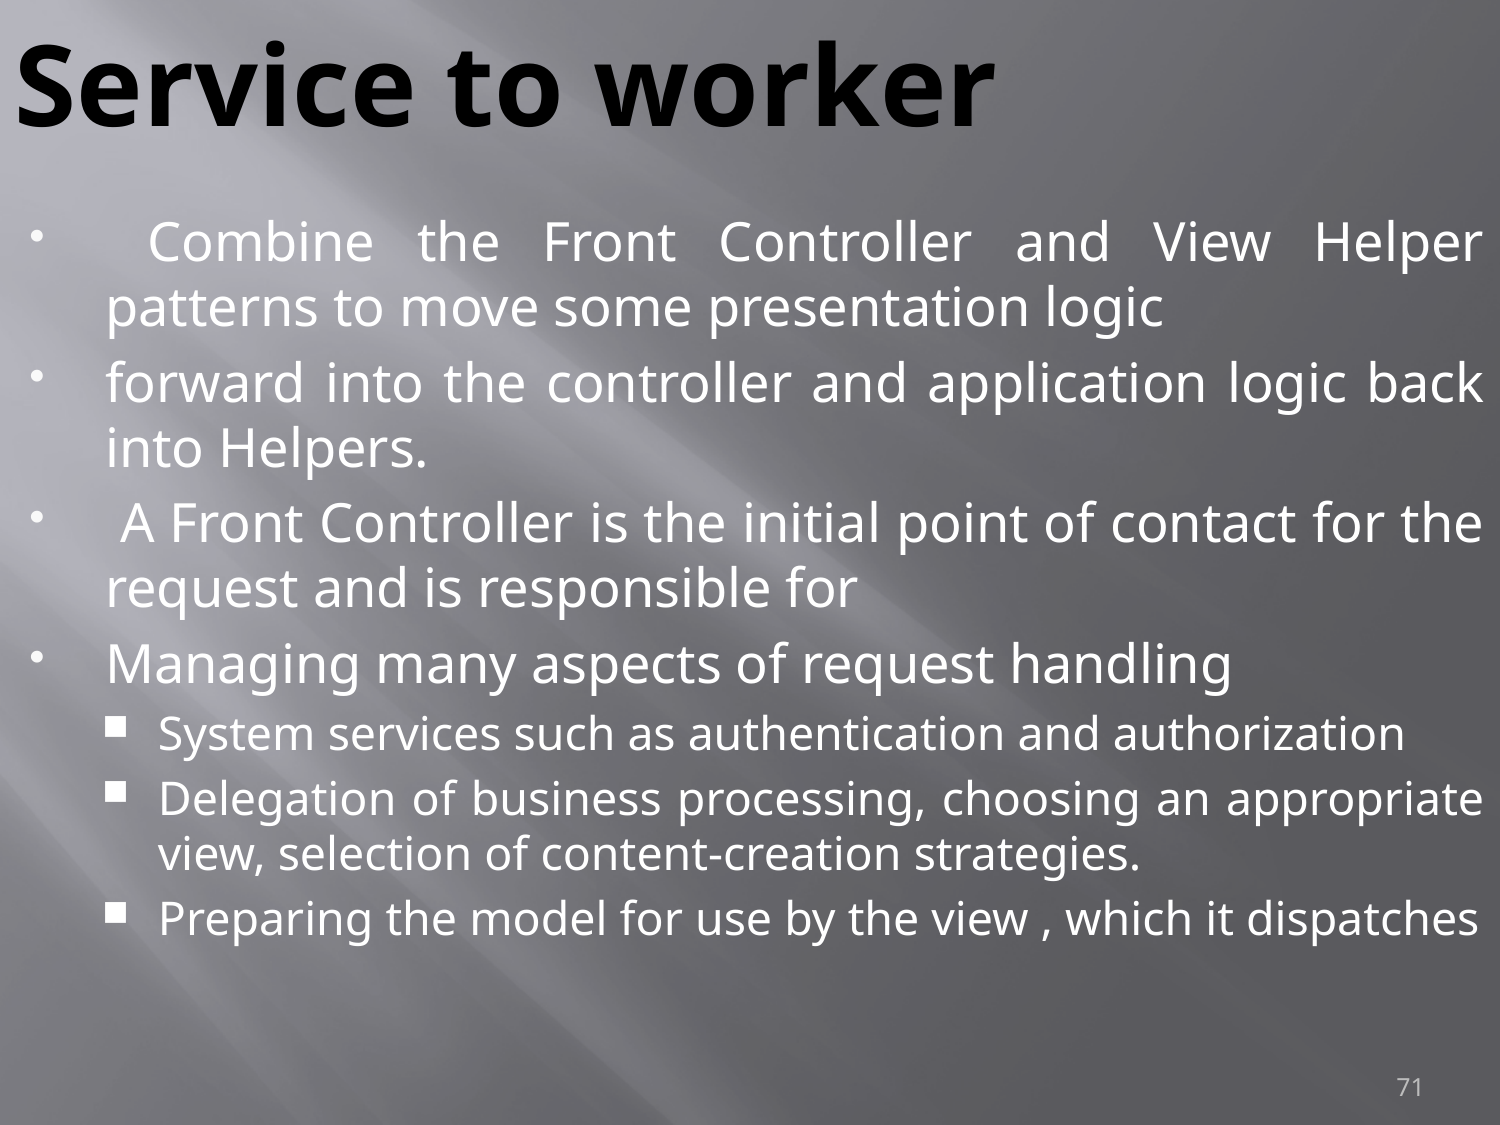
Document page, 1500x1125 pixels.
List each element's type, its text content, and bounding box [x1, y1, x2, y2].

slide_number 71 [1299, 1052, 1425, 1113]
list Combine the Front Controller and View Helper patterns to move some presentation logic forward into the controller and application logic back into Helpers. A Front Controller is the initial point of contact for the request and is responsible for Managing many aspects of request handling System services such as authentication and authorization Delegation of business processing, choosing an appropriate view, selection of content-creation strategies. Preparing the model for use by the view , which it dispatches [0, 200, 1500, 1000]
title Service to worker [0, 0, 1350, 163]
